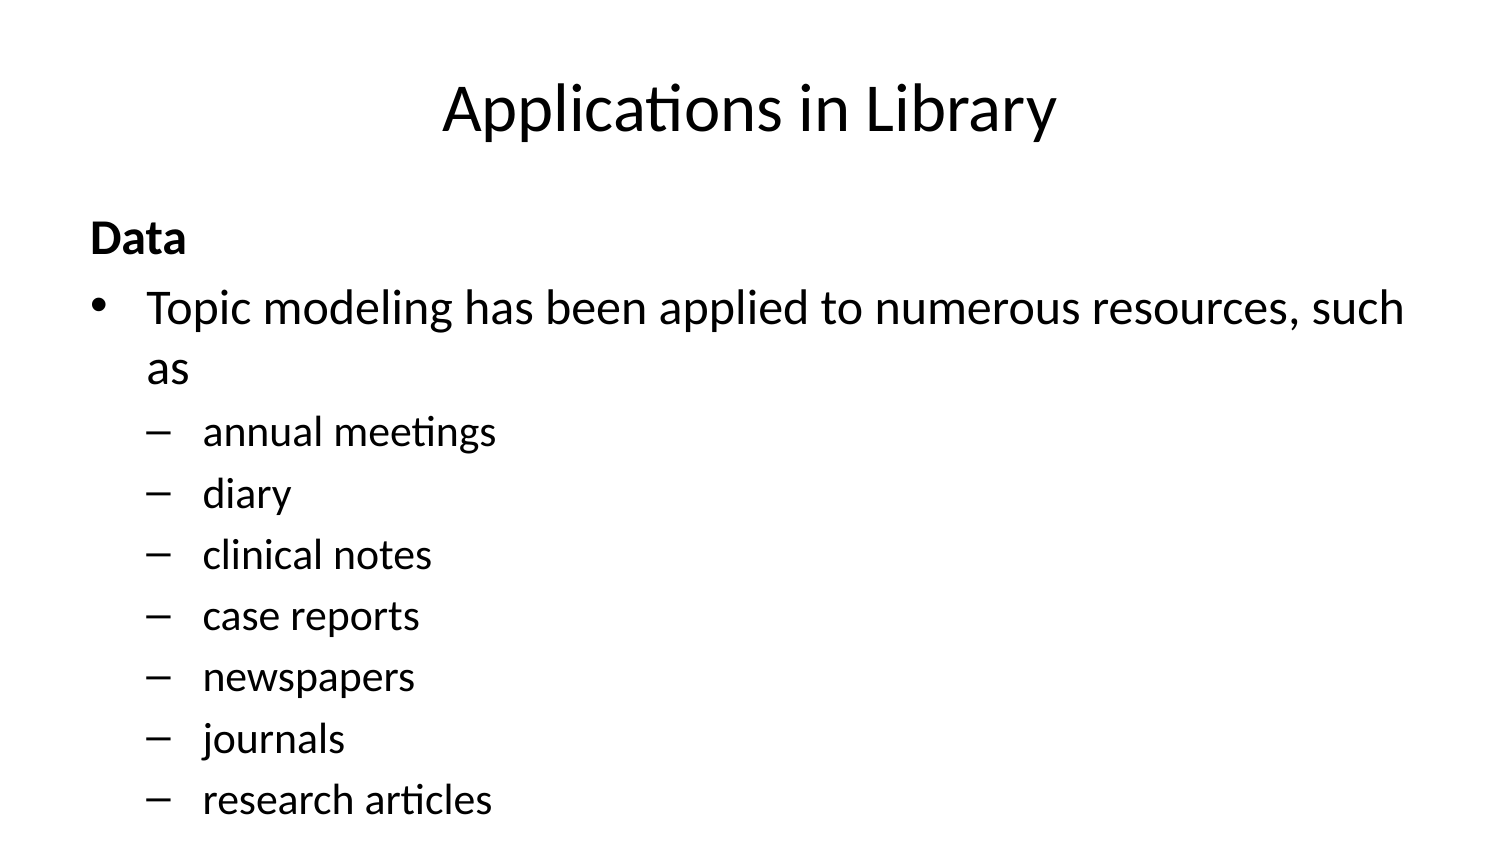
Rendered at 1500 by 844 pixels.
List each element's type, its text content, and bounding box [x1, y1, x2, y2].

title Applications in Library [75, 33, 1425, 175]
list Data Topic modeling has been applied to numerous resources, such as annual meetings diary clinical notes case reports newspapers journals research articles preprints - patents - conferences - chats - online reviews - MOOCs - call for papers - social media platforms - RSS feed - blogs - open-ended survey responses - emails - digital libraries’ resources - smart card data - EZproxy daily log files - data from library mobile apps - virtual libraries’ resources - reference questions - library databases - in-house journals - institutional and digital repository resources - theses and dissertations - WebOPACs - MOOC feedback, chats, and suggestions - online library chats - forums - emails - syllabuses - library’s social media platform accounts Use Cases 1. Making Ontologies: Mehler and Walitinger used topic modeling to build a Dewey Decimal Classification (DDC)-based topic classification model in digital libraries 2. Automatic Subject Classification: They can be used in libraries to index subject terms for documents 3. Recommendation Service: It can be used to recommend electronic resources based on the reading or search habits of the users 4. Bibliometrics: It can be used to study evolutionary pathways, citations, and trends to explore different hot and cold topics of research in a particular discipline 5. Altmetrics: It can be used to know what people are talking about your library on social media and what topics they care about Use Cases (Cont.) 6. Organizatuon and Management of Reseource: It can be used to do metadata tagging of the electronic resources, library’s database, website, and repository resources 7. Better Searching and Information Retrieval of Resources: In digital libraries, it can help in providing a fast searching experience to users and better information retrieval of electronic resources [75, 196, 1425, 754]
